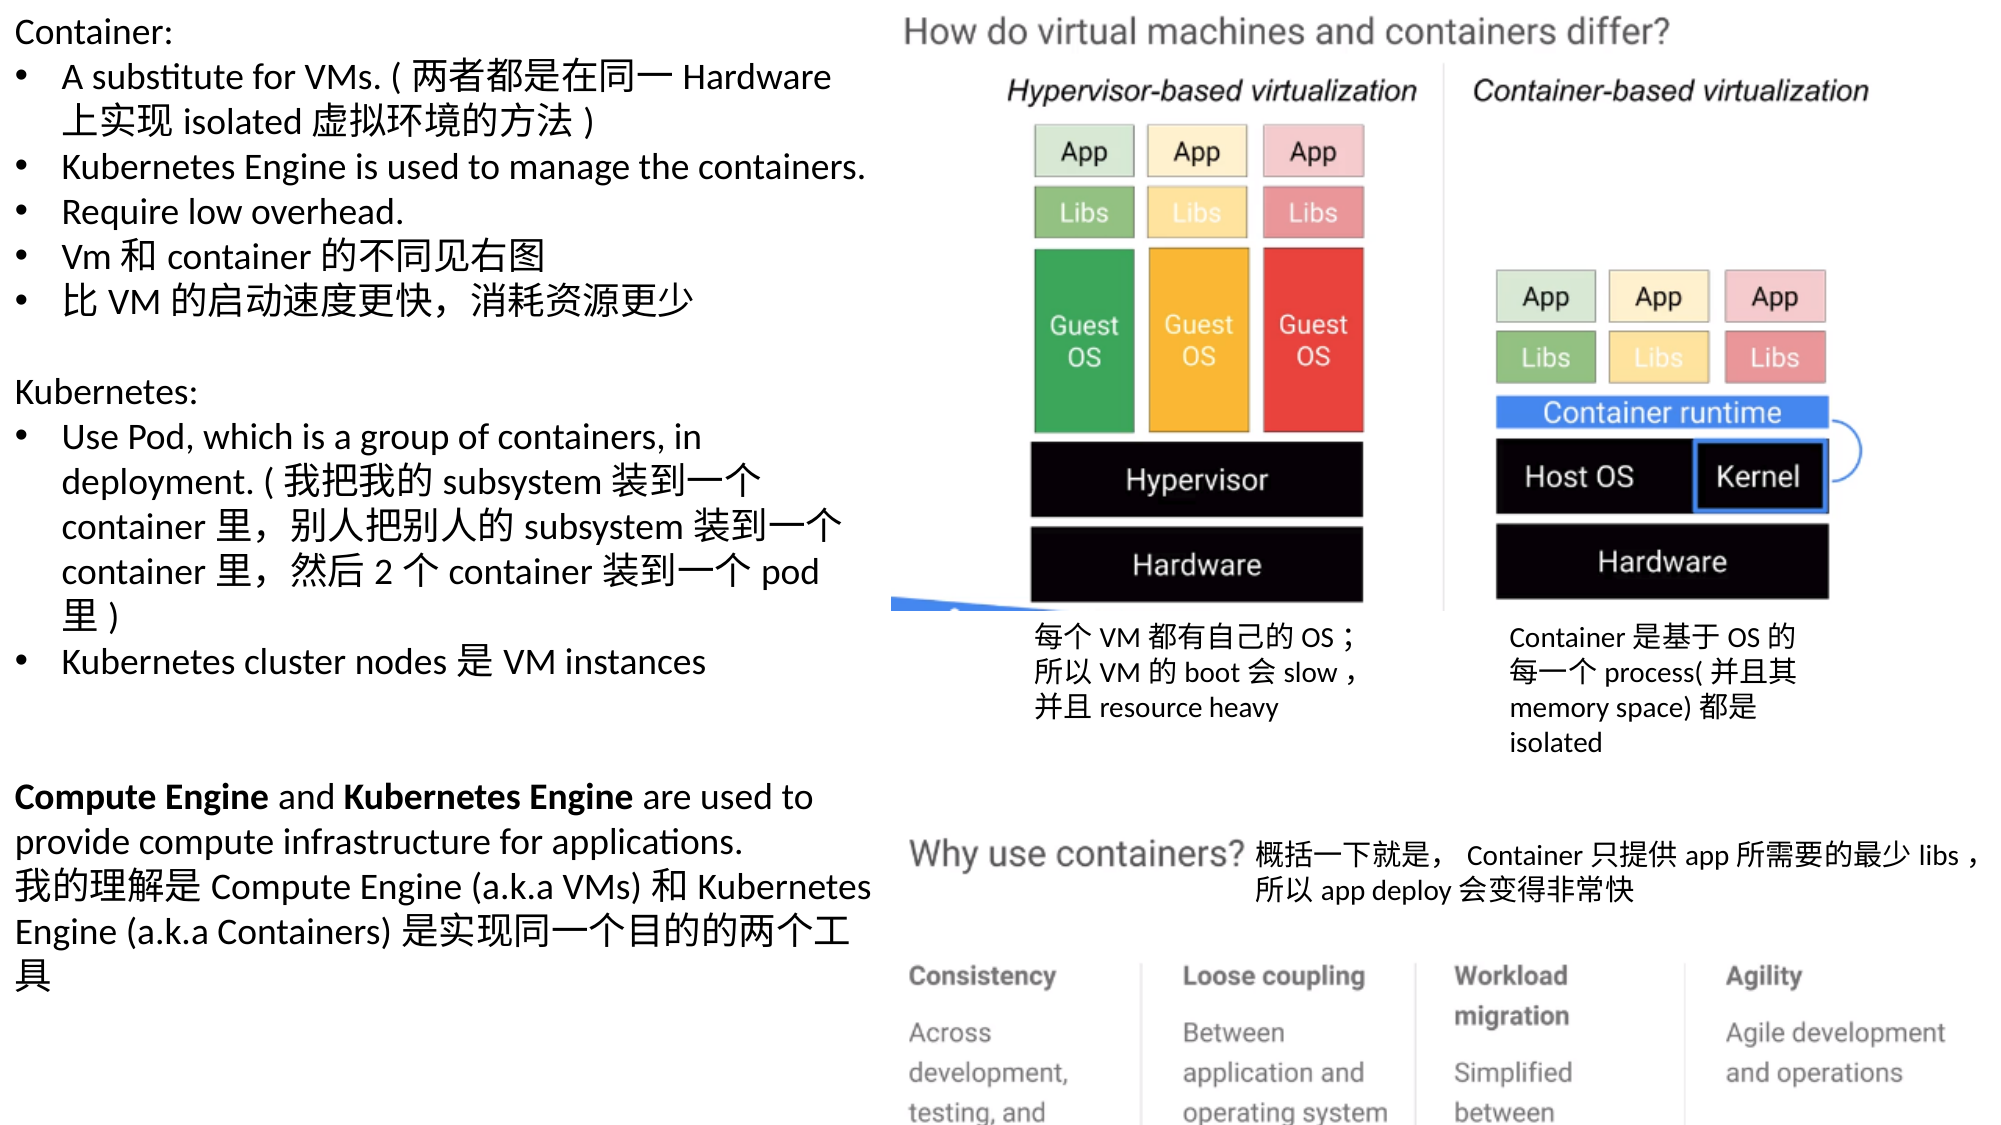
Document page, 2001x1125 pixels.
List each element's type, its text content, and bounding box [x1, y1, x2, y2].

text_box 每个VM都有自己的OS； 所以VM的boot会slow， 并且resource heavy [1019, 611, 1389, 731]
text_box Container: A substitute for VMs. (两者都是在同一Hardware上实现isolated虚拟环境的方法) Kubernetes Engine is used to manage the containers. Require low overhead. Vm和container的不同见右图 比VM的启动速度更快，消耗资源更少 Kubernetes: Use Pod, which is a group of containers, in deployment. (我把我的subsystem装到一个container里，别人把别人的subsystem装到一个container里，然后2个container装到一个pod里) Kubernetes cluster nodes是VM instances Compute Engine and Kubernetes Engine are used to provide compute infrastructure for applications. 我的理解是Compute Engine (a.k.a VMs)和Kubernetes Engine (a.k.a Containers)是实现同一个目的的两个工具 [0, 0, 892, 1005]
picture [891, 0, 2000, 611]
text_box 概括一下就是，Container只提供app所需要的最少libs， 所以app deploy会变得非常快 [1966, 829, 2000, 914]
text_box Container是基于OS的每一个process(并且其memory space)都是isolated [1494, 611, 1836, 766]
picture [891, 829, 1966, 1125]
